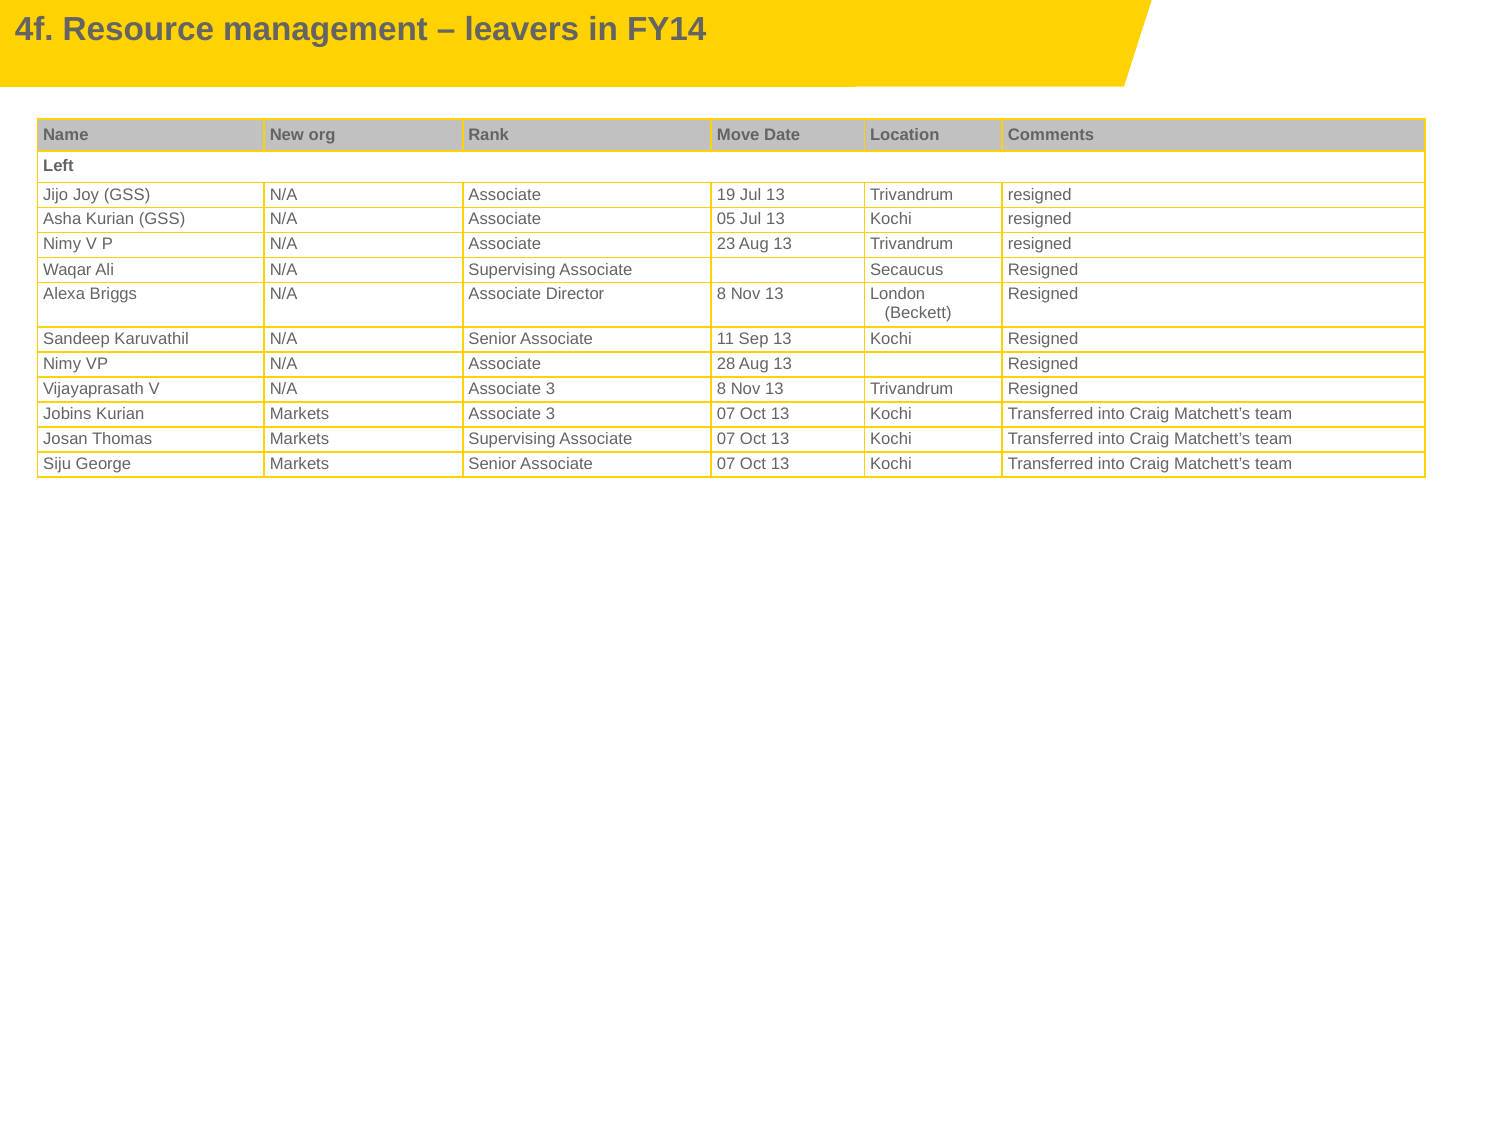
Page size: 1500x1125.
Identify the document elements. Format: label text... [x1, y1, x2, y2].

table_cell Associate [464, 183, 710, 207]
table_cell Markets [265, 403, 462, 426]
table_cell Kochi [865, 453, 1001, 476]
table_cell 8 Nov 13 [712, 378, 864, 401]
table_cell Supervising Associate [464, 258, 710, 282]
table_cell Asha Kurian (GSS) [38, 208, 263, 232]
table_cell [865, 353, 1001, 376]
table_cell Markets [265, 428, 462, 451]
table_cell N/A [265, 258, 462, 282]
table_cell Alexa Briggs [38, 283, 263, 326]
table_cell Nimy VP [38, 353, 263, 376]
table_cell Resigned [1003, 353, 1424, 376]
table_cell Josan Thomas [38, 428, 263, 451]
table_cell Transferred into Craig Matchett’s team [1003, 453, 1424, 476]
table_header Move Date [712, 120, 864, 150]
table_cell Kochi [865, 328, 1001, 351]
table_cell resigned [1003, 183, 1424, 207]
table_cell N/A [265, 353, 462, 376]
table_cell Jobins Kurian [38, 403, 263, 426]
table_cell Associate 3 [464, 378, 710, 401]
table_cell Kochi [865, 403, 1001, 426]
table_cell Associate [464, 353, 710, 376]
table_cell 07 Oct 13 [712, 403, 864, 426]
table_cell N/A [265, 183, 462, 207]
table_cell Siju George [38, 453, 263, 476]
table_cell 11 Sep 13 [712, 328, 864, 351]
table_cell resigned [1003, 208, 1424, 232]
table_cell Kochi [865, 208, 1001, 232]
table_cell Resigned [1003, 328, 1424, 351]
table_cell resigned [1003, 233, 1424, 257]
table_cell Supervising Associate [464, 428, 710, 451]
table_header Rank [464, 120, 710, 150]
table_cell 23 Aug 13 [712, 233, 864, 257]
table_cell Waqar Ali [38, 258, 263, 282]
table_cell Senior Associate [464, 453, 710, 476]
table_cell Associate [464, 208, 710, 232]
table_cell Associate 3 [464, 403, 710, 426]
table_cell Resigned [1003, 283, 1424, 326]
table_cell Markets [265, 453, 462, 476]
table_cell Trivandrum [865, 233, 1001, 257]
table_header Comments [1003, 120, 1424, 150]
table_cell Associate [464, 233, 710, 257]
table_cell Kochi [865, 428, 1001, 451]
table_header Location [865, 120, 1001, 150]
table_cell Secaucus [865, 258, 1001, 282]
table_cell London (Beckett) [865, 283, 1001, 326]
table_cell Left [38, 152, 1424, 182]
table_cell Trivandrum [865, 378, 1001, 401]
table_cell N/A [265, 233, 462, 257]
table_cell Jijo Joy (GSS) [38, 183, 263, 207]
table_cell N/A [265, 328, 462, 351]
table_cell Nimy V P [38, 233, 263, 257]
table_cell Senior Associate [464, 328, 710, 351]
table_header New org [265, 120, 462, 150]
table_cell Resigned [1003, 378, 1424, 401]
table_cell Vijayaprasath V [38, 378, 263, 401]
table_cell Transferred into Craig Matchett’s team [1003, 403, 1424, 426]
table_cell N/A [265, 208, 462, 232]
table_header Name [38, 120, 263, 150]
table_cell 19 Jul 13 [712, 183, 864, 207]
table_cell Transferred into Craig Matchett’s team [1003, 428, 1424, 451]
table_cell 28 Aug 13 [712, 353, 864, 376]
table_cell 8 Nov 13 [712, 283, 864, 326]
table_cell N/A [265, 283, 462, 326]
table_cell Associate Director [464, 283, 710, 326]
table_cell [712, 258, 864, 282]
text_box 4f. Resource management – leavers in FY14 [0, 0, 1268, 160]
table_cell 07 Oct 13 [712, 453, 864, 476]
table_cell N/A [265, 378, 462, 401]
table_cell Resigned [1003, 258, 1424, 282]
table_cell 05 Jul 13 [712, 208, 864, 232]
table_cell 07 Oct 13 [712, 428, 864, 451]
table_cell Trivandrum [865, 183, 1001, 207]
table_cell Sandeep Karuvathil [38, 328, 263, 351]
